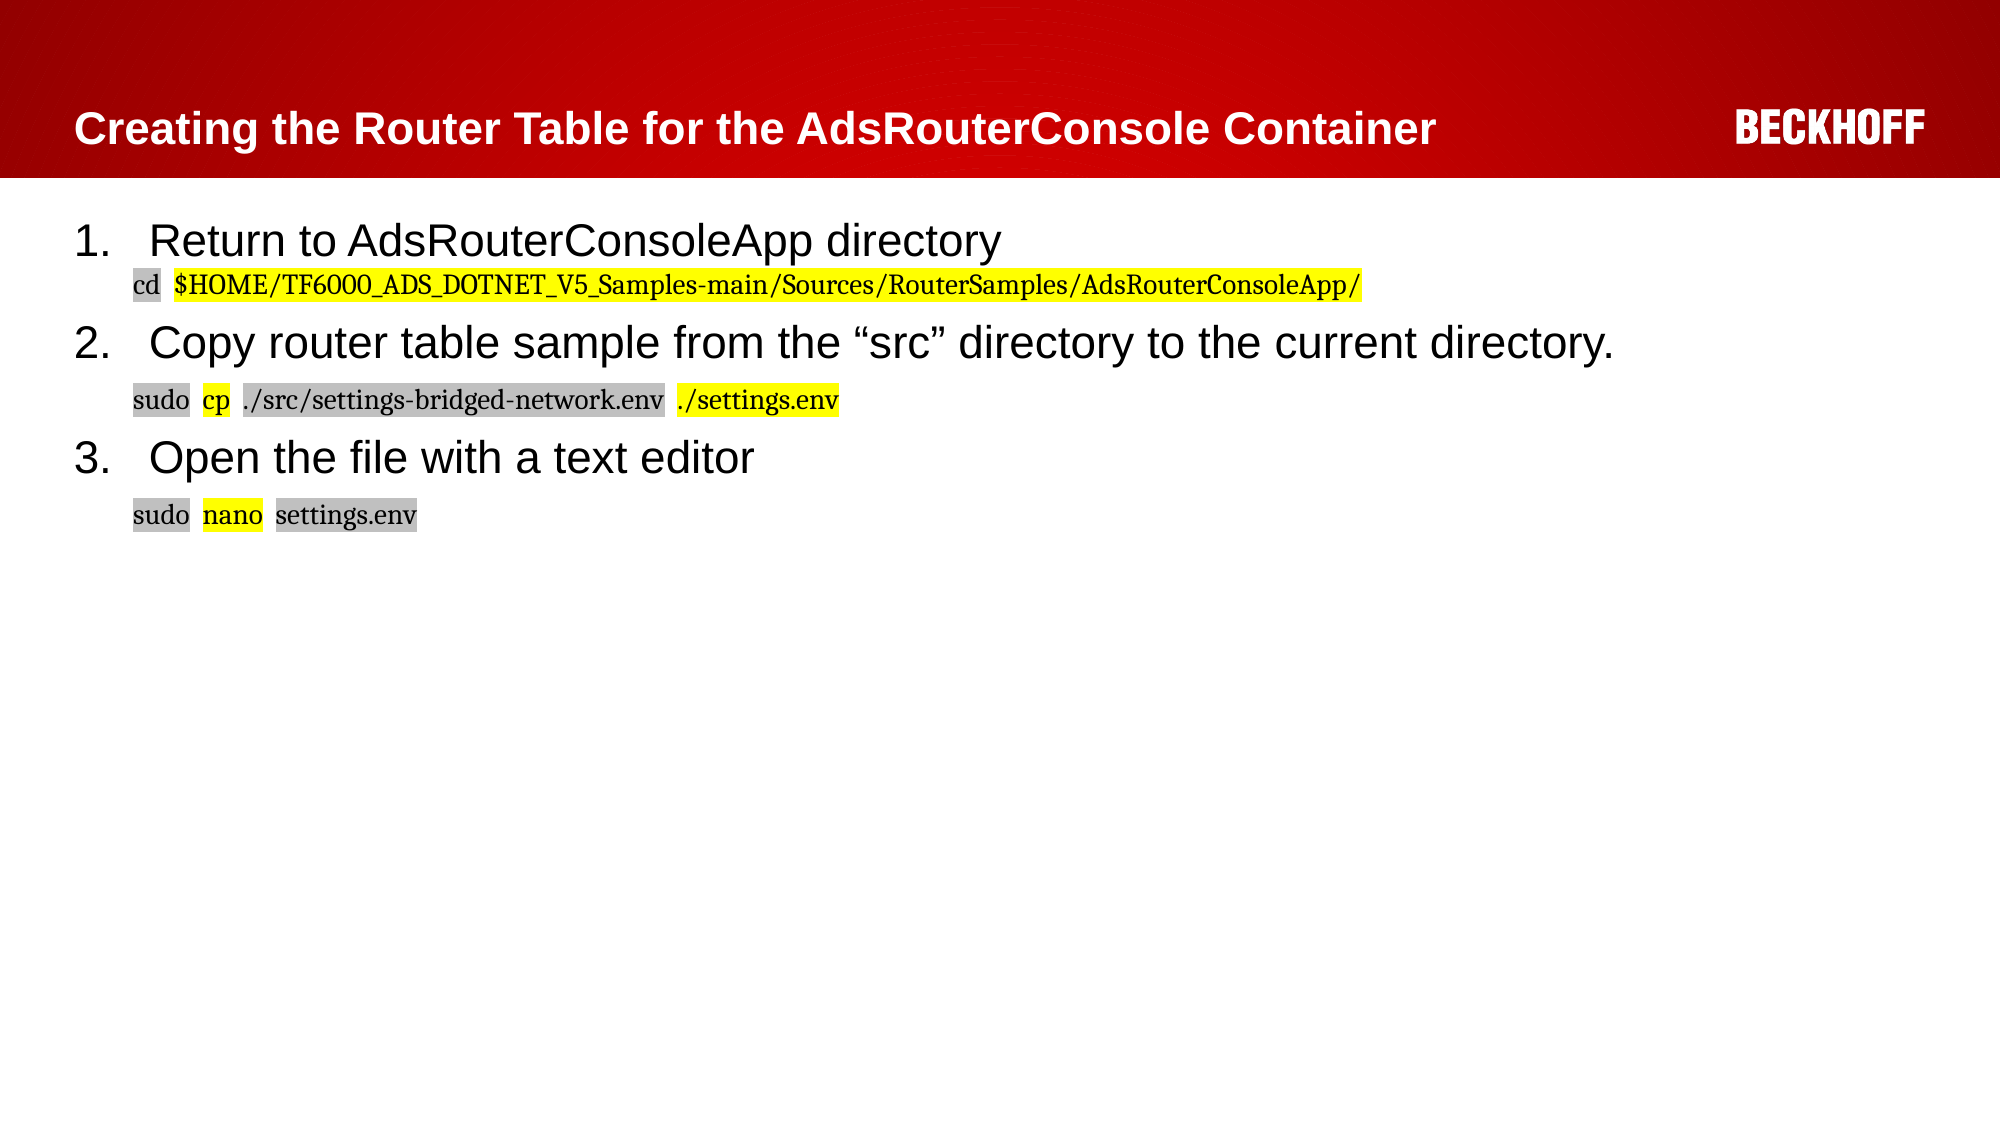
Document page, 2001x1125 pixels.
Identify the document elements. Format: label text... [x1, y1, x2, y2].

picture [1727, 98, 1934, 155]
title Creating the Router Table for the AdsRouterConsole Container [0, 73, 1663, 178]
list Return to AdsRouterConsoleApp directory cd $HOME/TF6000_ADS_DOTNET_V5_Samples-main/Sources/RouterSamples/AdsRouterConsoleApp/ Copy router table sample from the “src” directory to the current directory. sudo cp ./src/settings-bridged-network.env ./settings.env Open the file with a text editor sudo nano settings.env [0, 178, 1788, 1054]
